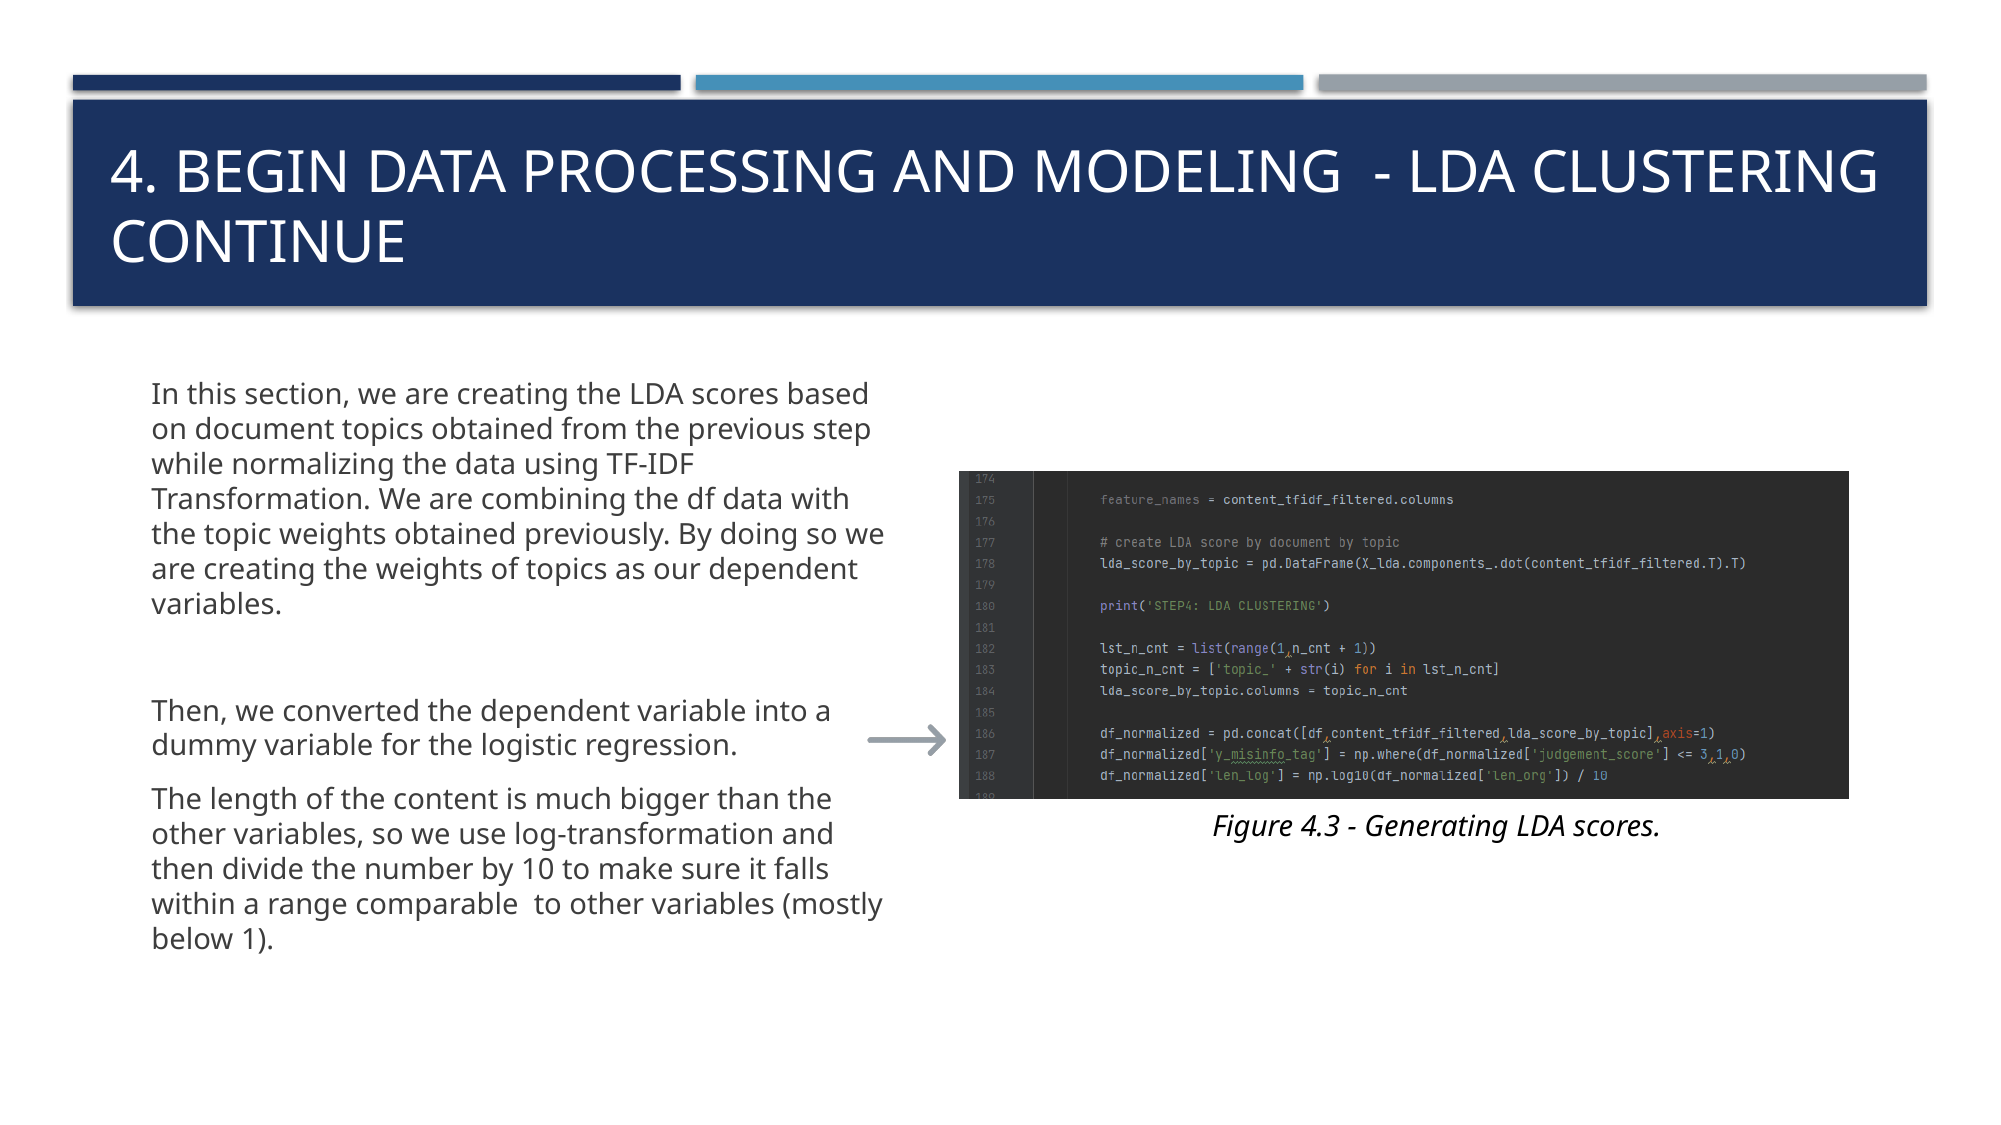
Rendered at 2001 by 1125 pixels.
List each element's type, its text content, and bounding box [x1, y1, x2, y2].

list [958, 471, 1850, 800]
picture [863, 695, 949, 785]
list In this section, we are creating the LDA scores based on document topics obtained from the previous step while normalizing the data using TF-IDF Transformation. We are combining the df data with the topic weights obtained previously. By doing so we are creating the weights of topics as our dependent variables. Then, we converted the dependent variable into a dummy variable for the logistic regression. The length of the content is much bigger than the other variables, so we use log-transformation and then divide the number by 10 to make sure it falls within a range comparable to other variables (mostly below 1). [136, 380, 906, 950]
text_box Figure 4.3 - Generating LDA scores. [1197, 799, 1923, 850]
title 4. BEGIN DATA PROCESSING AND MODELING - LDA CLUSTERING Continue [95, 119, 1905, 282]
